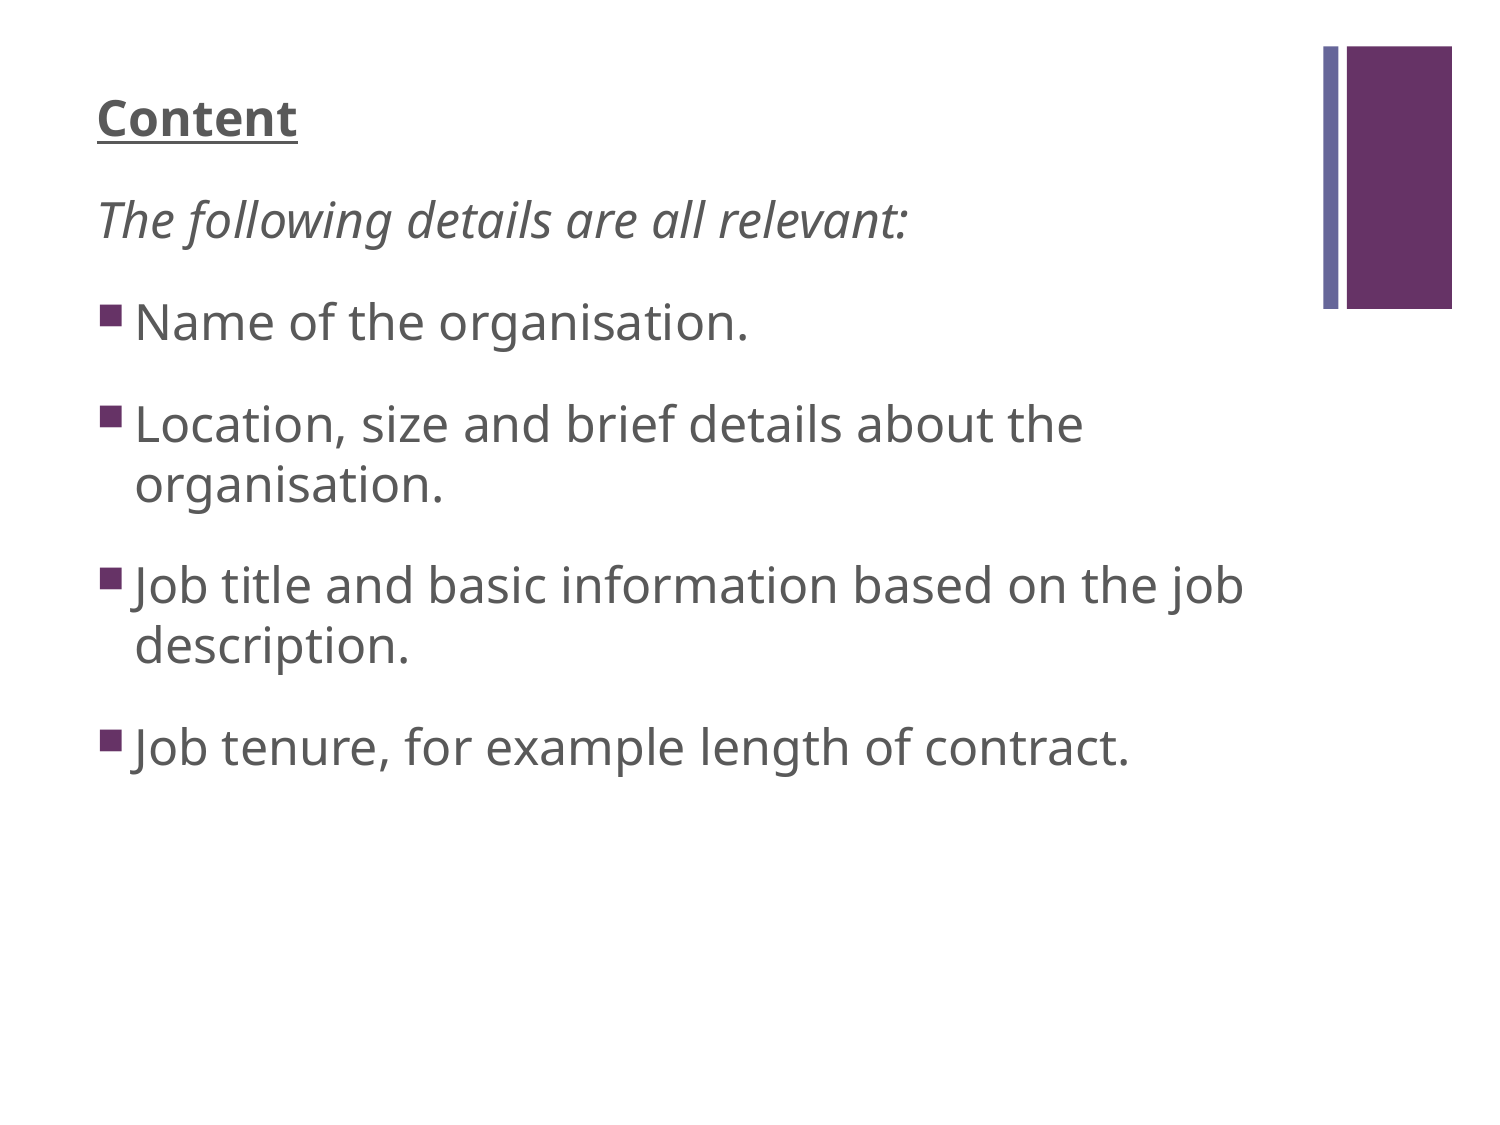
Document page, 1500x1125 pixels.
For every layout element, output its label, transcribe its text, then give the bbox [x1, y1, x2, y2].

list Content The following details are all relevant: Name of the organisation. Location, size and brief details about the organisation. Job title and basic information based on the job description. Job tenure, for example length of contract. [81, 79, 1322, 1005]
